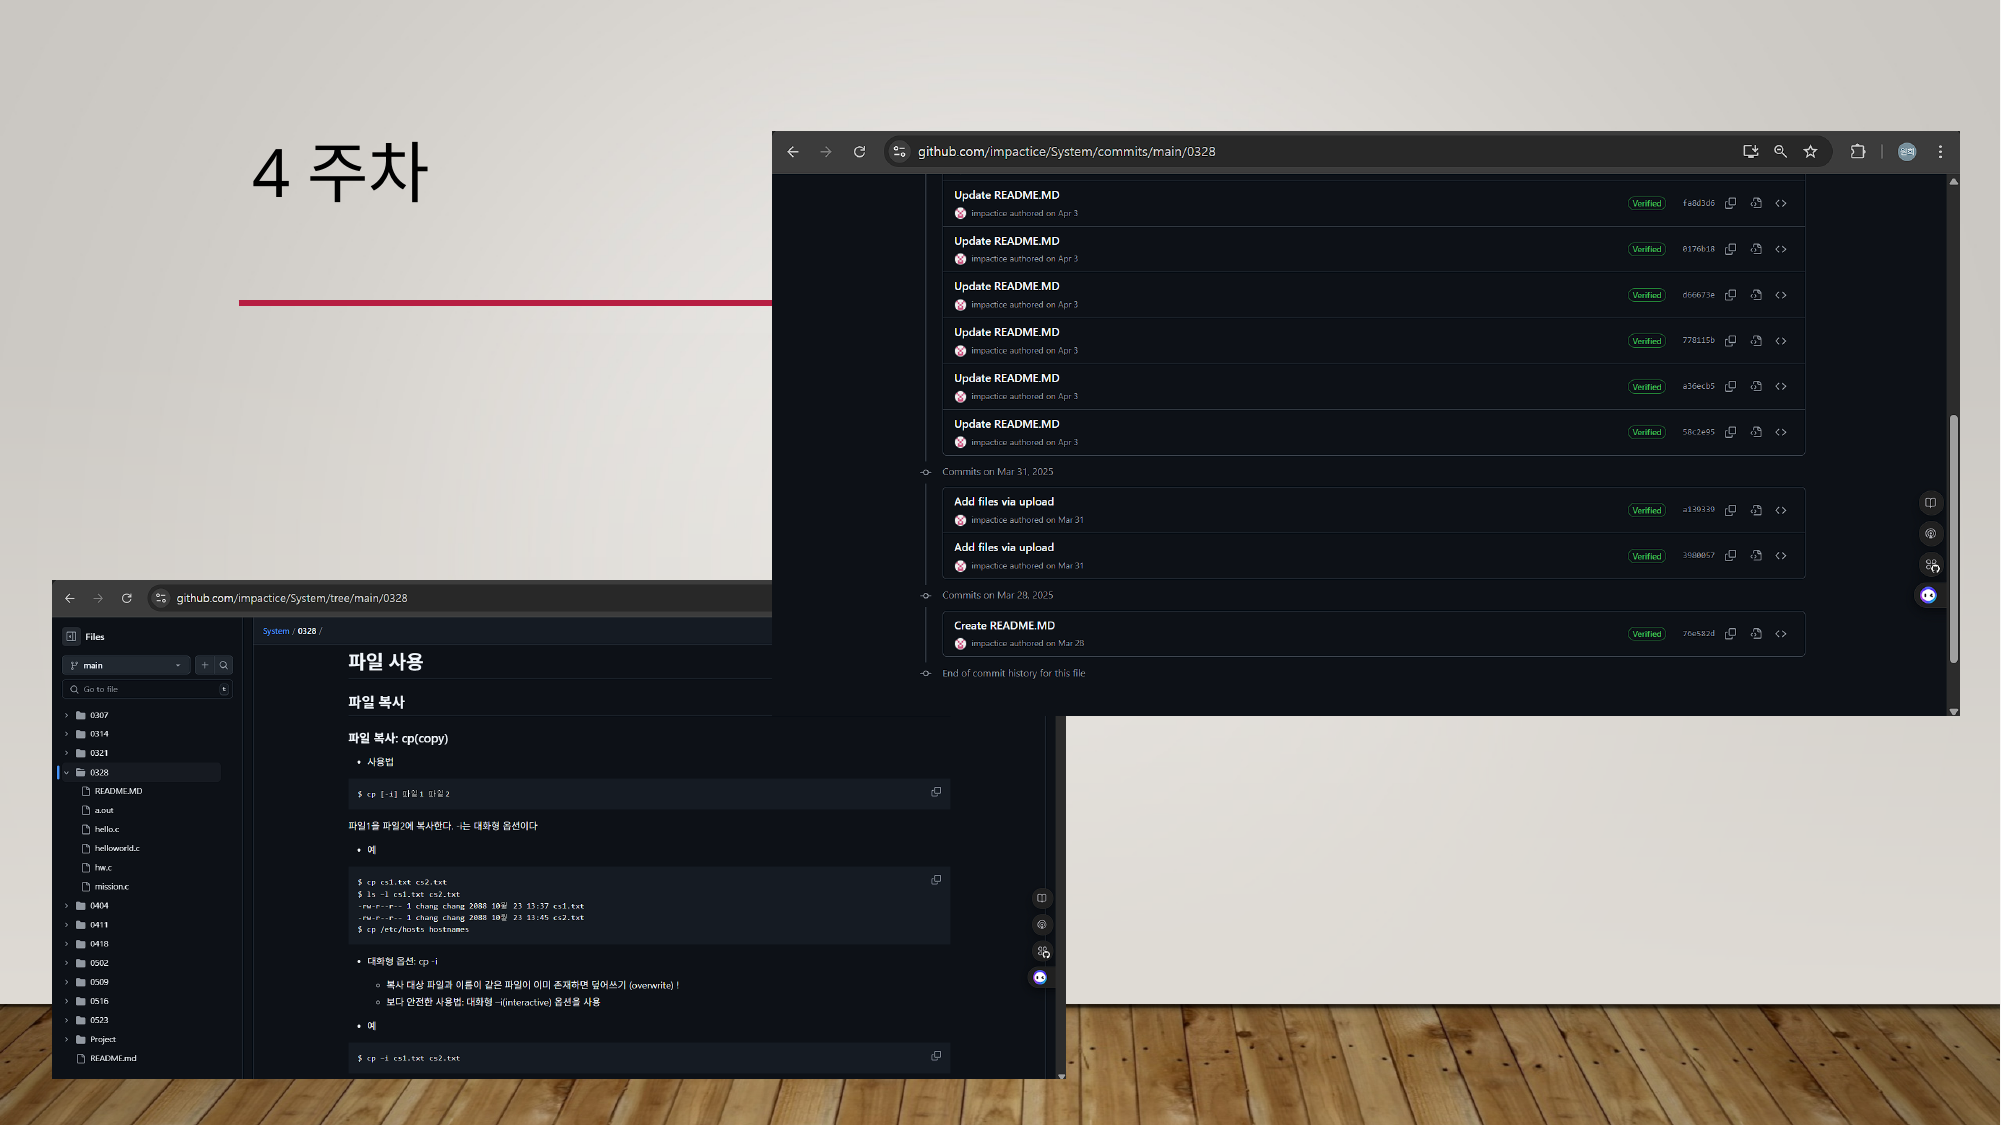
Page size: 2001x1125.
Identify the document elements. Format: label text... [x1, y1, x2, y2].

picture [0, 0, 2001, 1125]
title 4주차 [237, 132, 771, 305]
